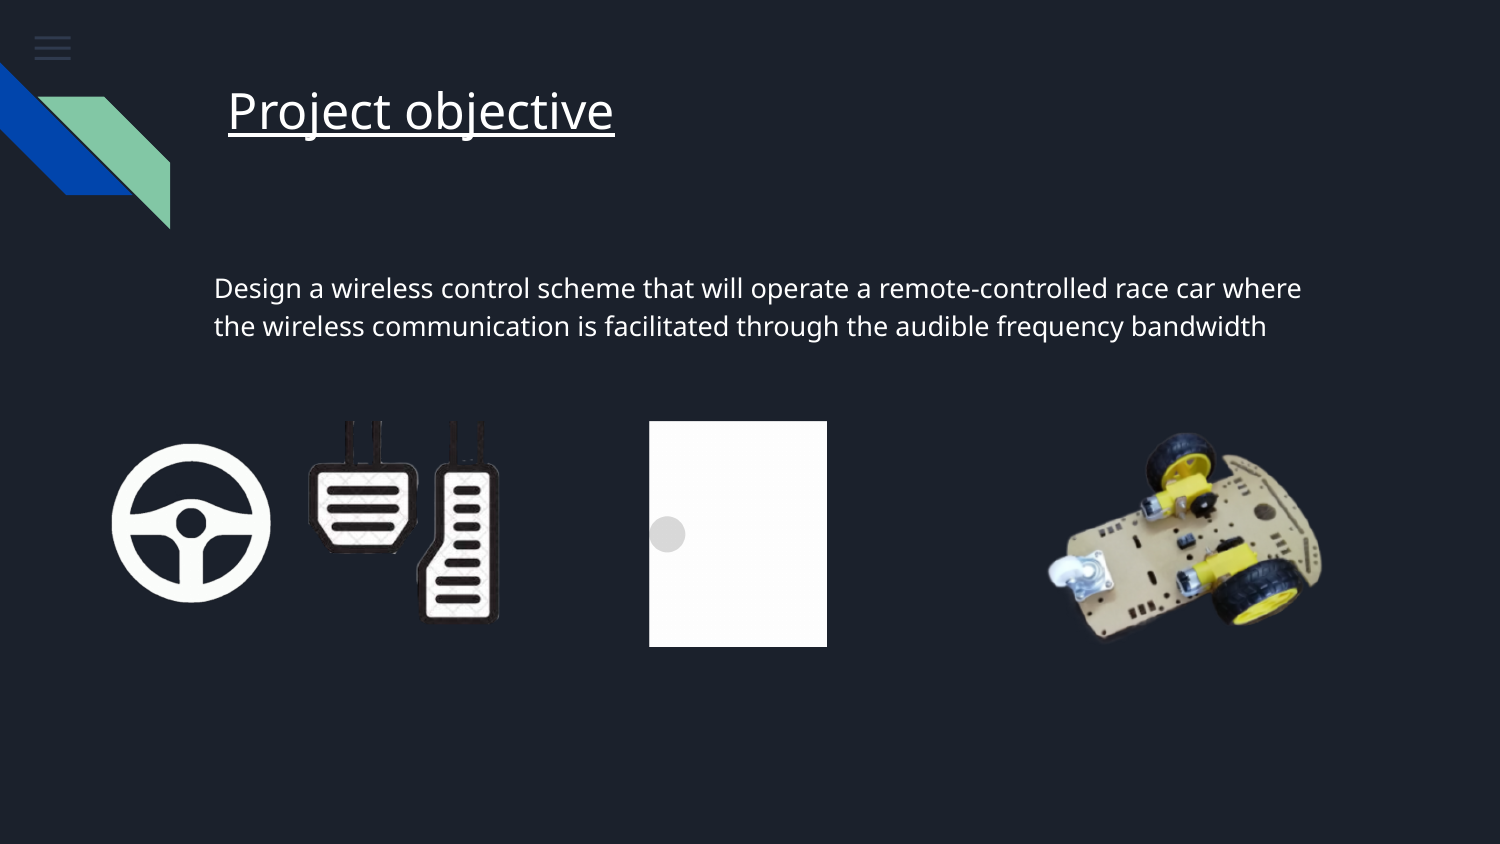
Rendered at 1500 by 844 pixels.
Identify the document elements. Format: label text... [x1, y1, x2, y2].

picture [111, 443, 271, 603]
picture [625, 445, 851, 623]
picture [295, 421, 512, 626]
title Project objective [212, 64, 1368, 215]
picture [933, 411, 1389, 668]
list Design a wireless control scheme that will operate a remote-controlled race car where the wireless communication is facilitated through the audible frequency bandwidth [198, 251, 1354, 391]
